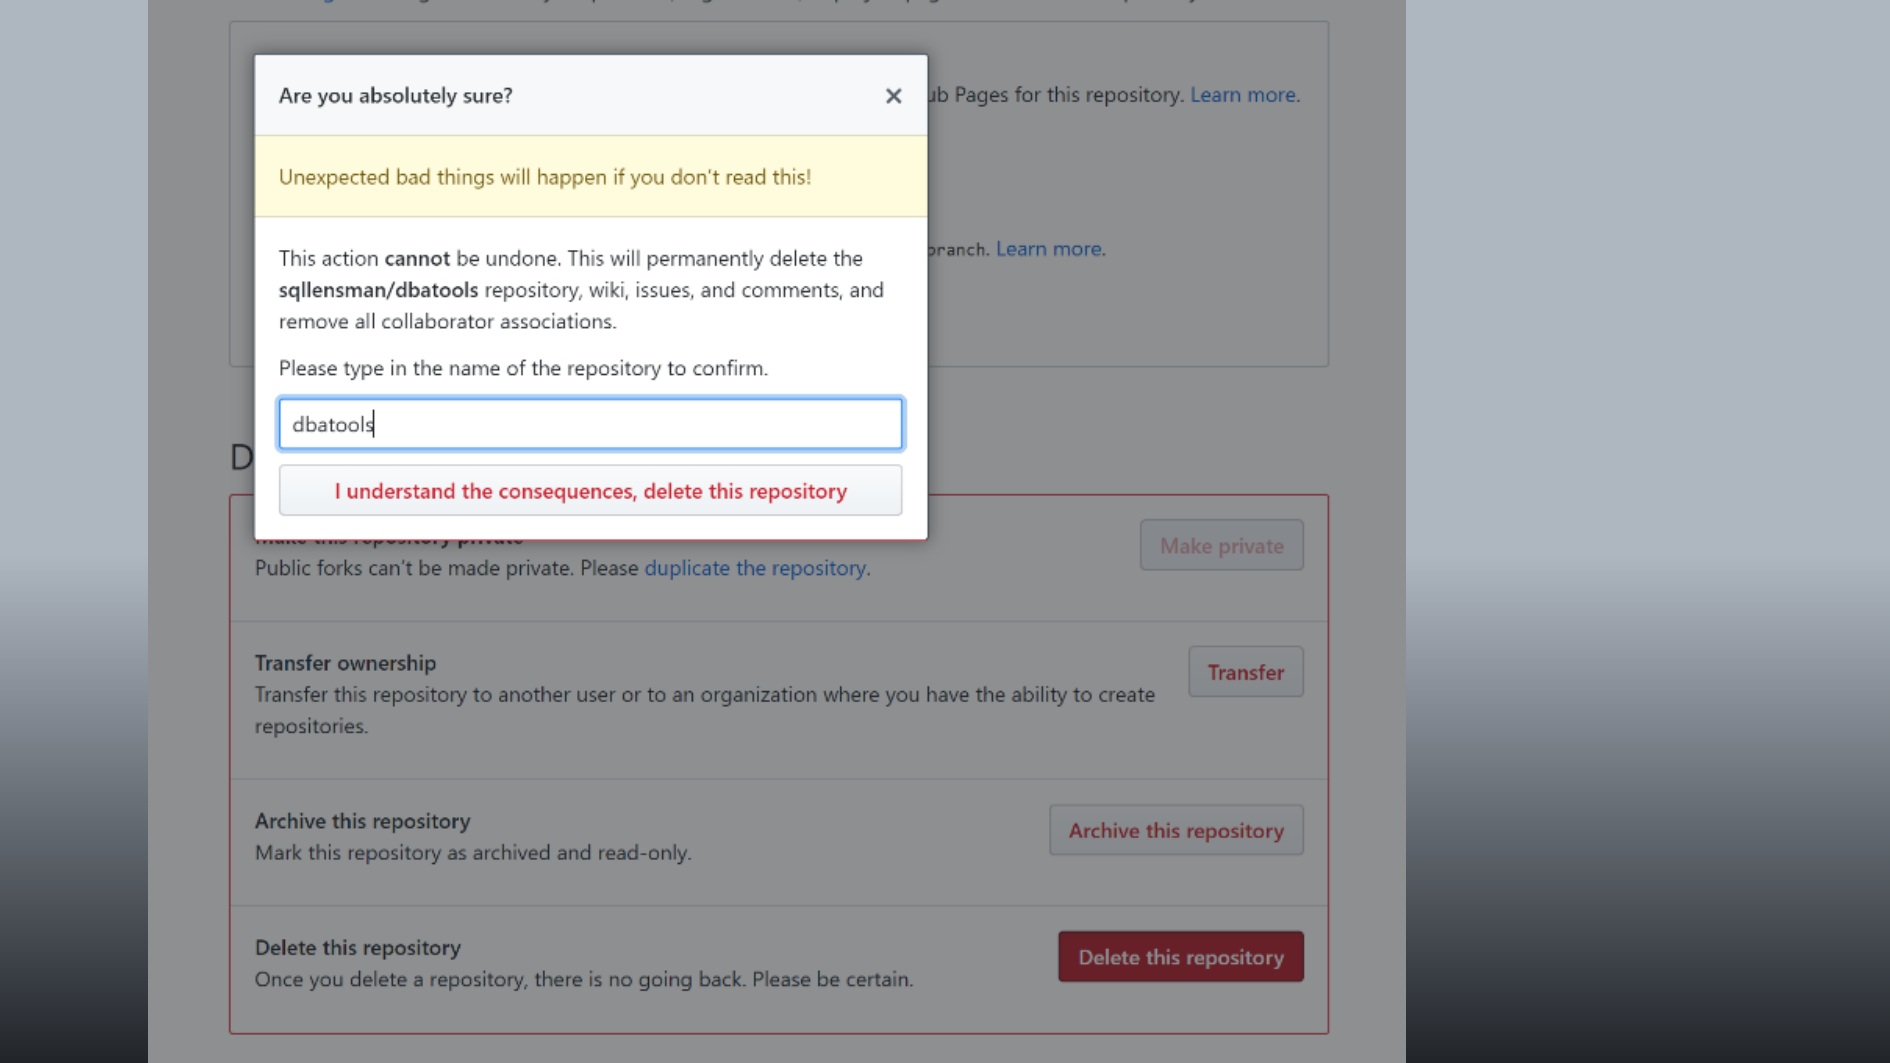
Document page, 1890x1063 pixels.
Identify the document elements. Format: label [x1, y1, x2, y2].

picture [148, 0, 1406, 1063]
